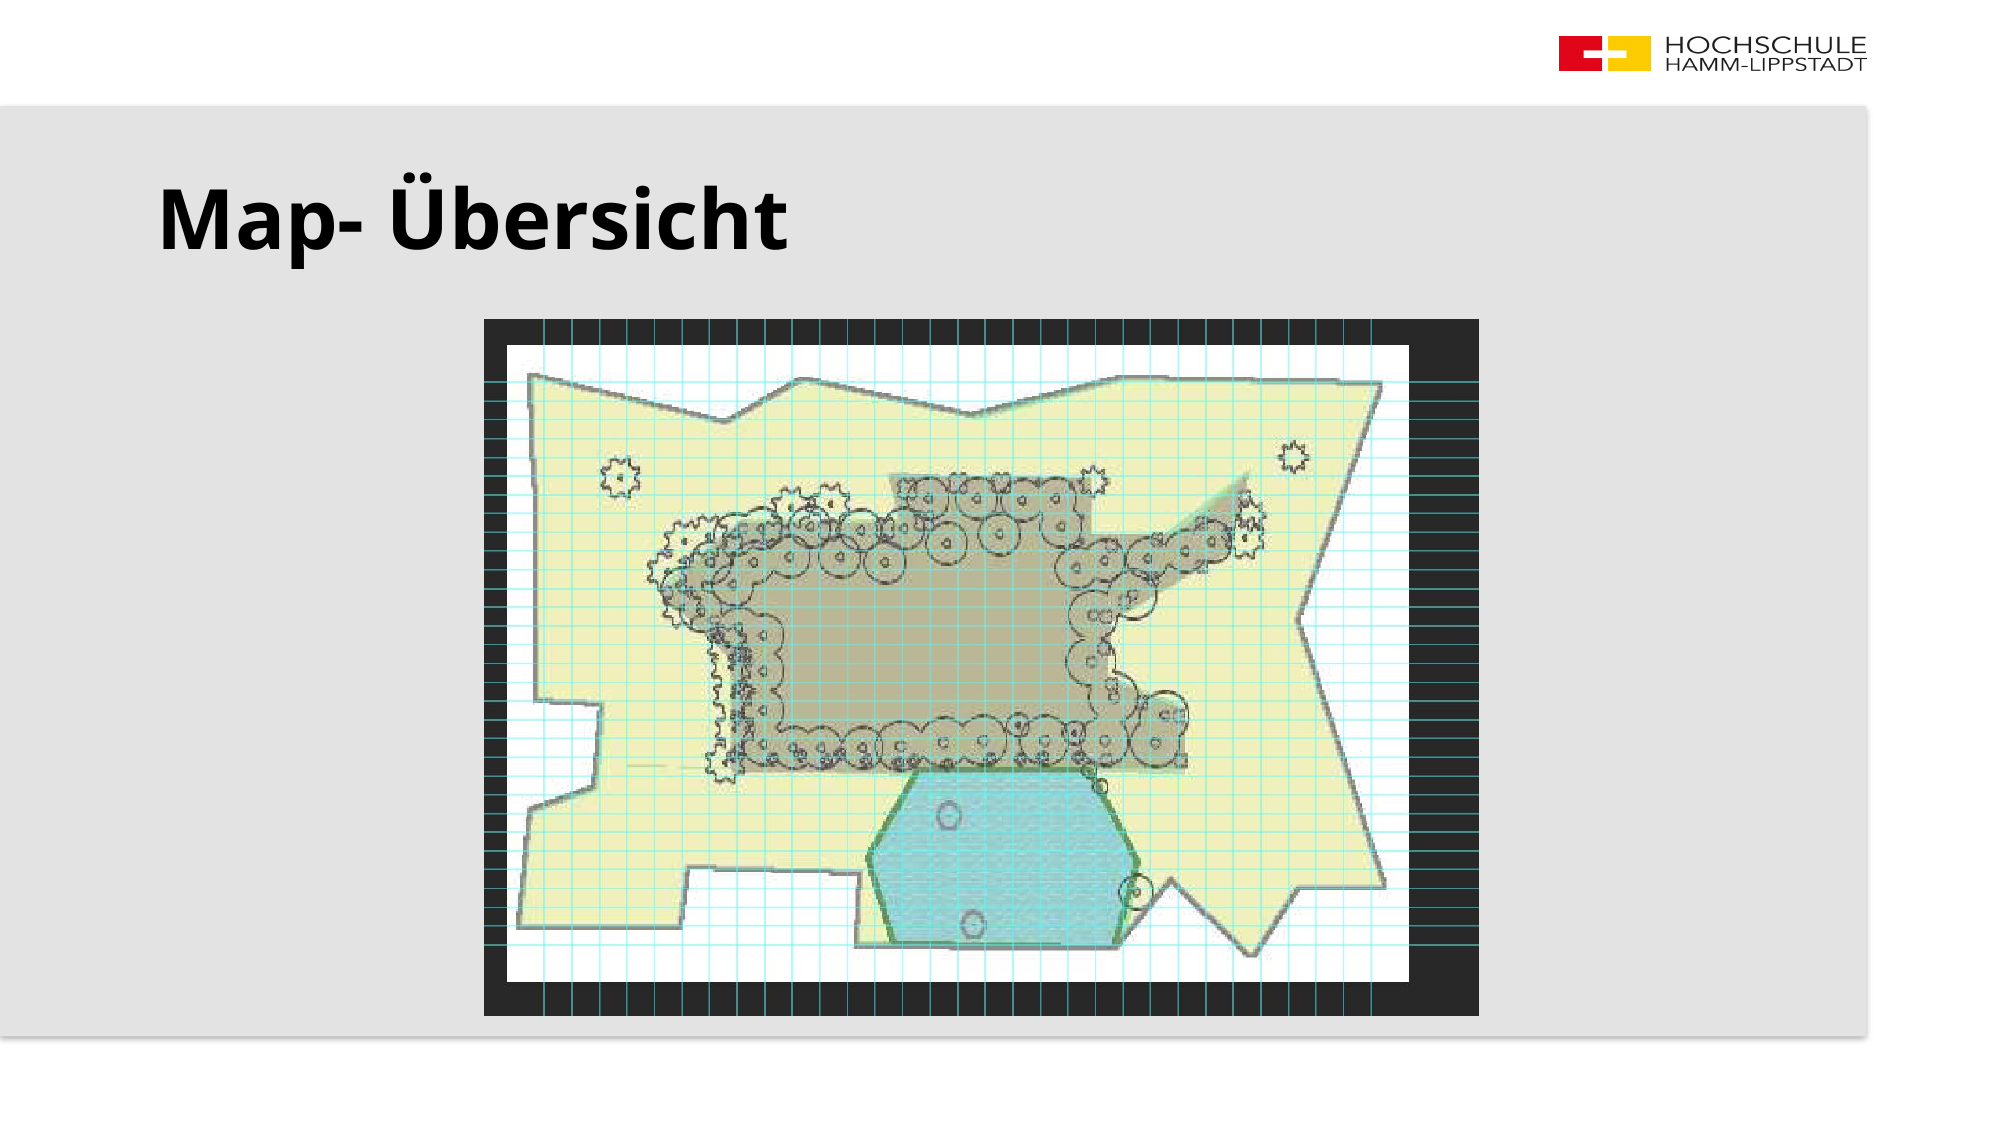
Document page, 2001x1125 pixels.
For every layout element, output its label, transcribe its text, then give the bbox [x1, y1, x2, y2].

title Map- Übersicht [141, 122, 1821, 310]
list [483, 318, 1479, 1016]
picture [1559, 36, 1867, 71]
